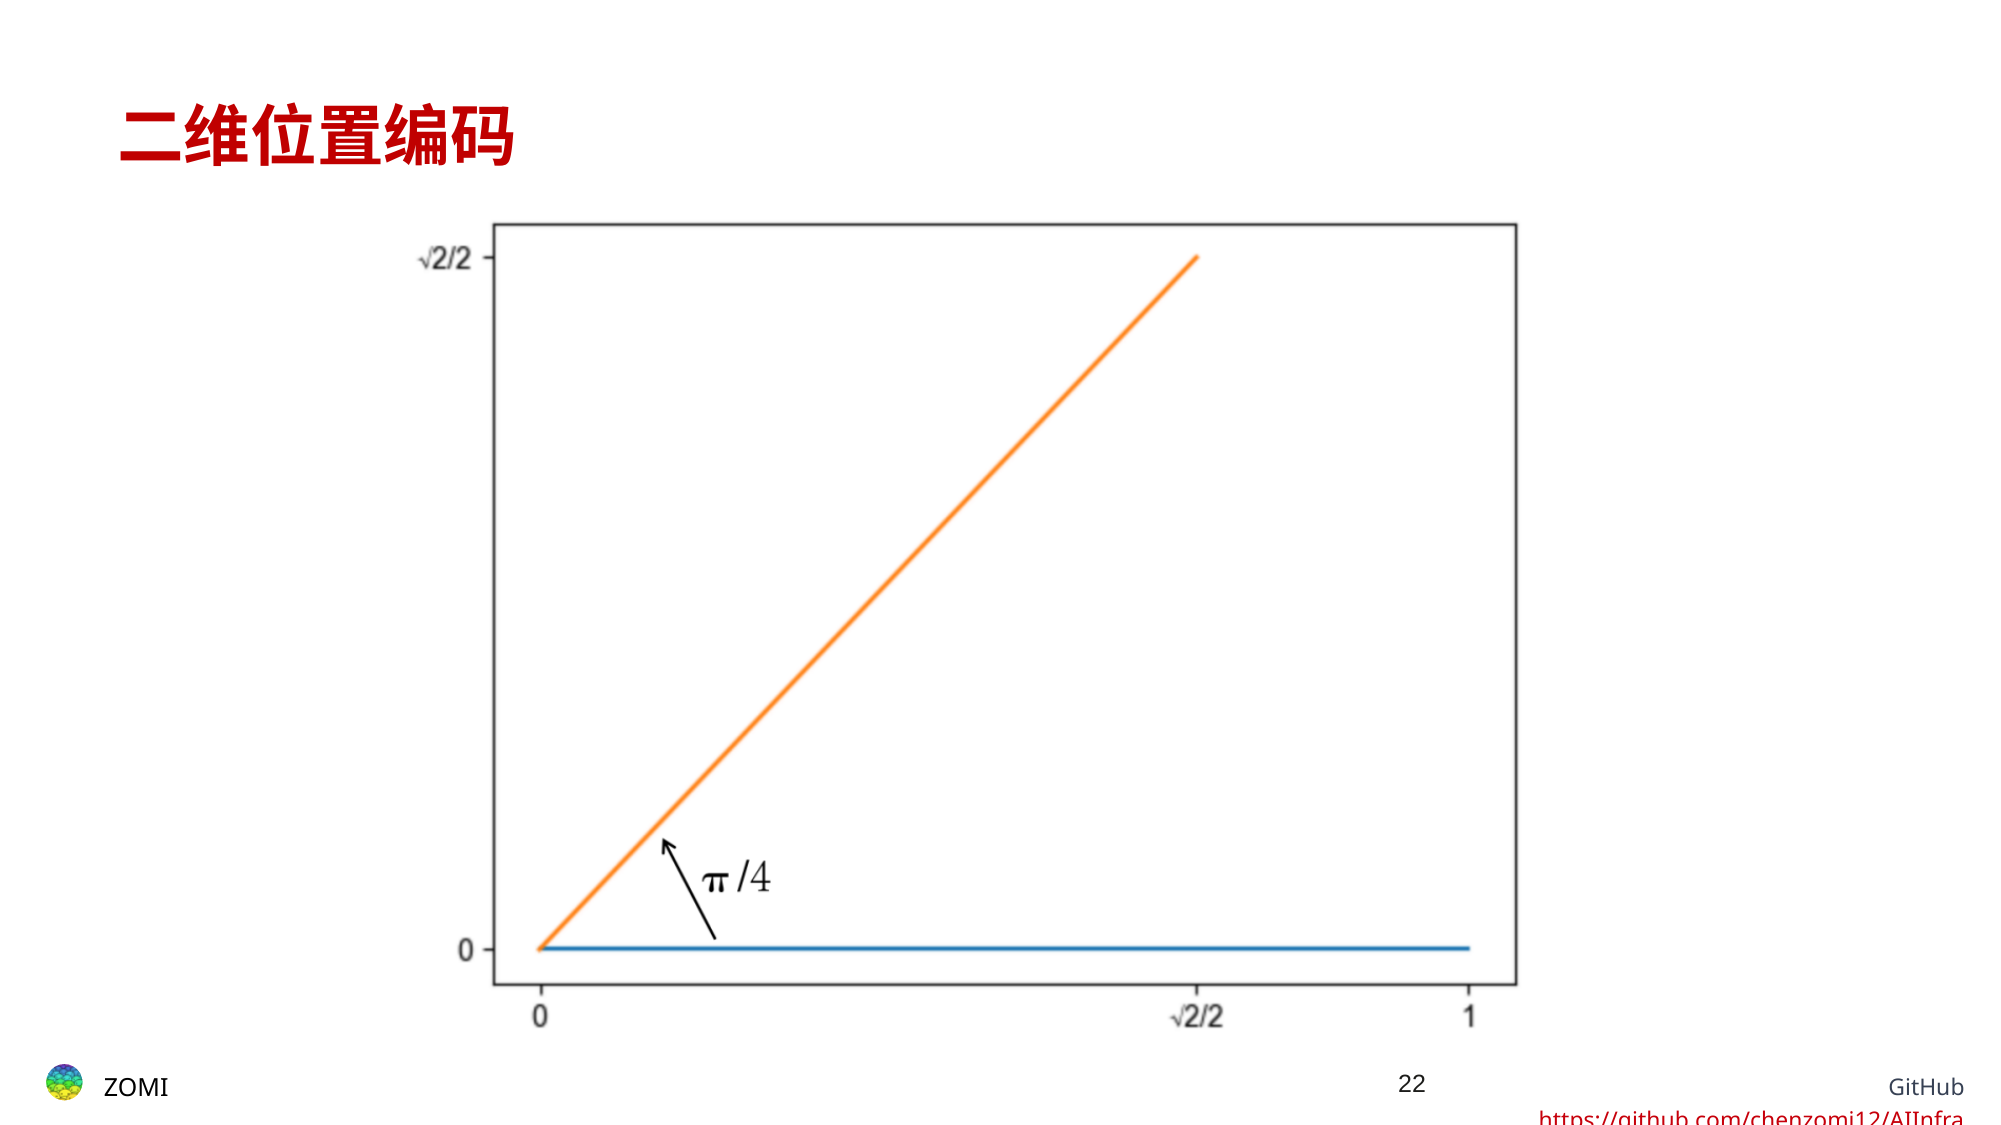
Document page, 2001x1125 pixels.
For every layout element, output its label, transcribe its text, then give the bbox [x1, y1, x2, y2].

picture [47, 1065, 82, 1100]
title 二维位置编码 [102, 85, 1901, 183]
picture [397, 204, 1536, 1045]
